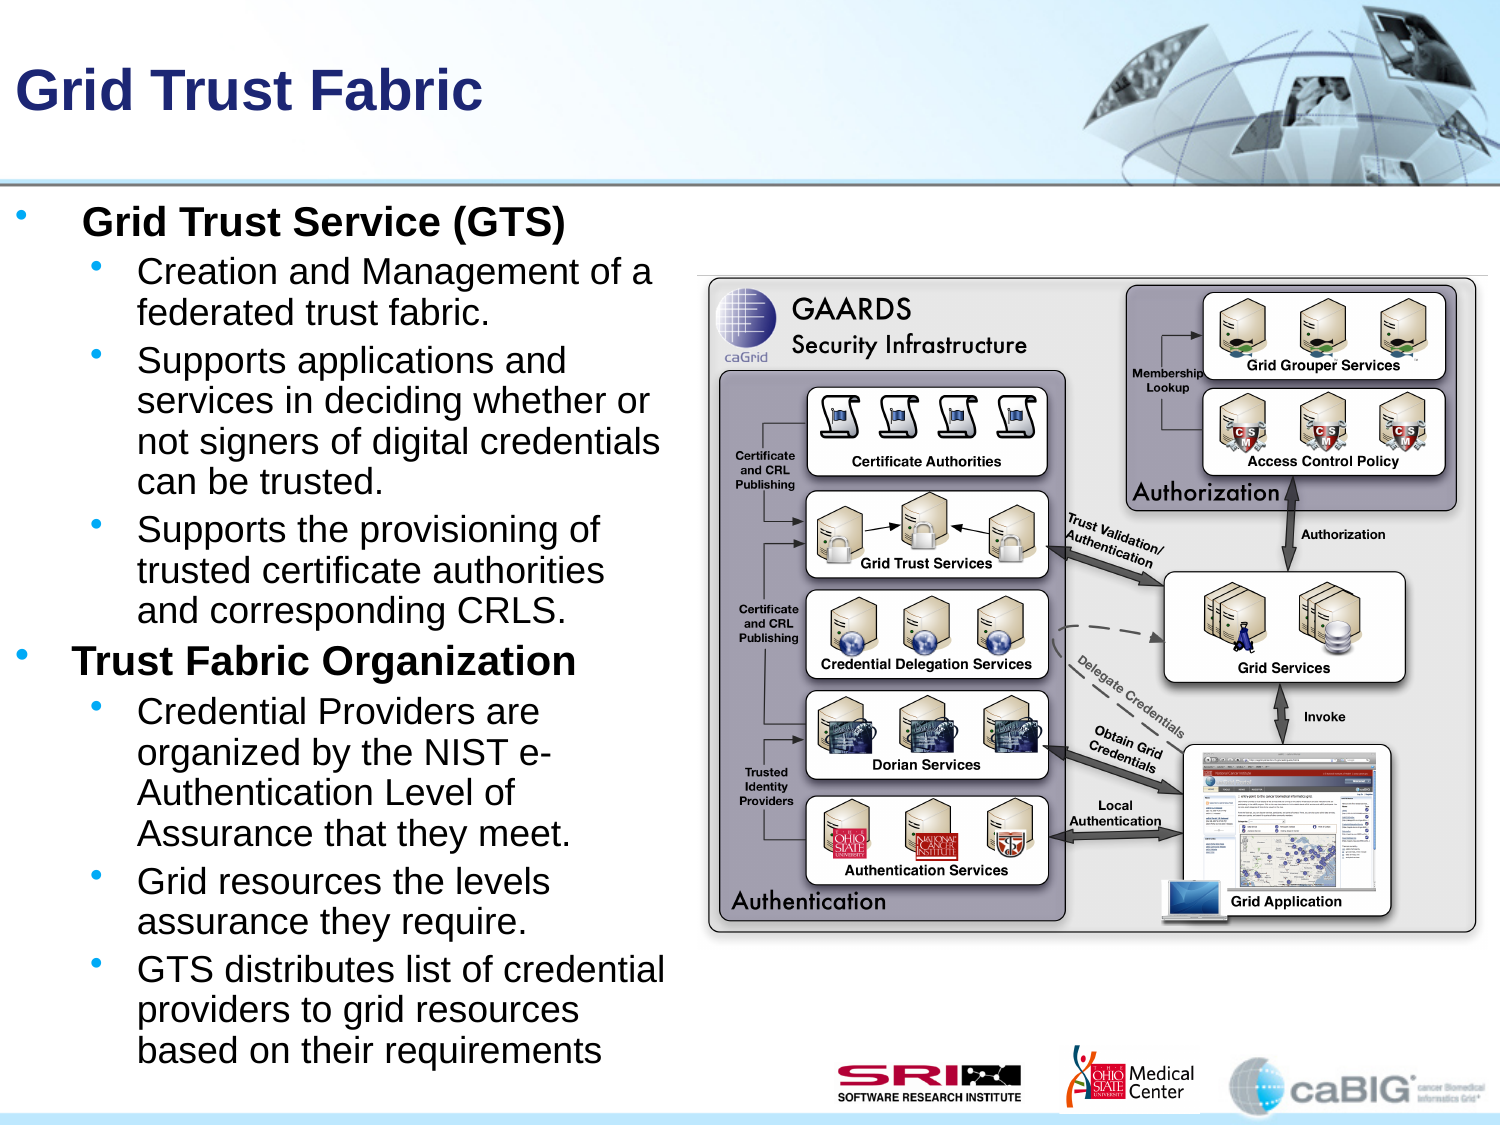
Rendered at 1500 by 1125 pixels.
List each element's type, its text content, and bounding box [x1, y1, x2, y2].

list Grid Trust Service (GTS) Creation and Management of a federated trust fabric. Supports applications and services in deciding whether or not signers of digital credentials can be trusted. Supports the provisioning of trusted certificate authorities and corresponding CRLS. Trust Fabric Organization Credential Providers are organized by the NIST e-Authentication Level of Assurance that they meet. Grid resources the levels assurance they require. GTS distributes list of credential providers to grid resources based on their requirements [0, 187, 688, 1101]
title Grid Trust Fabric [0, 0, 1126, 176]
picture [0, 0, 1500, 1125]
